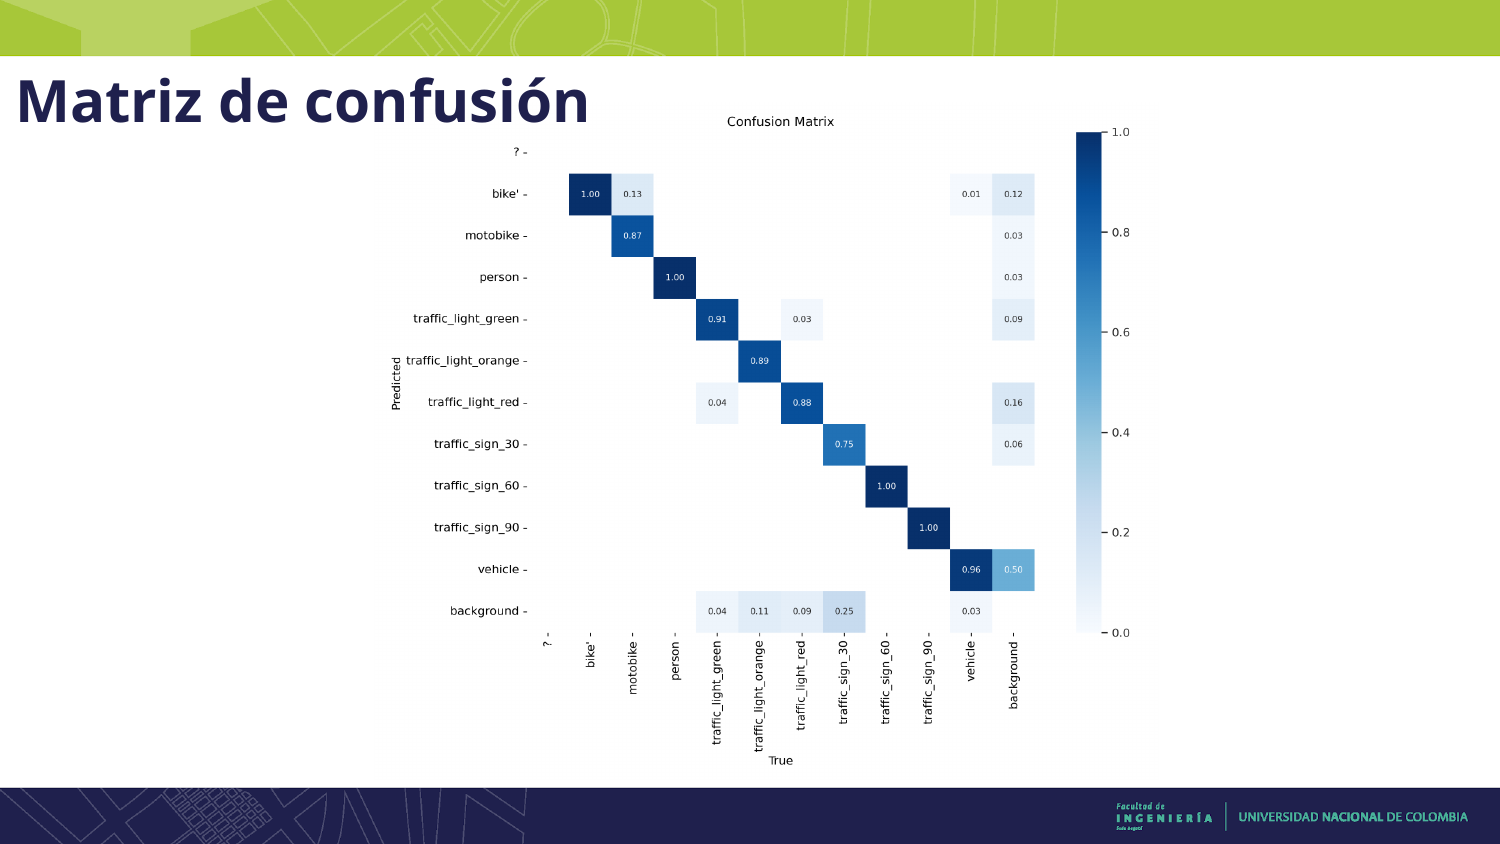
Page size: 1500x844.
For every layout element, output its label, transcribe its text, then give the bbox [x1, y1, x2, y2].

title Matriz de confusión [0, 49, 1429, 144]
picture [0, 0, 1500, 844]
